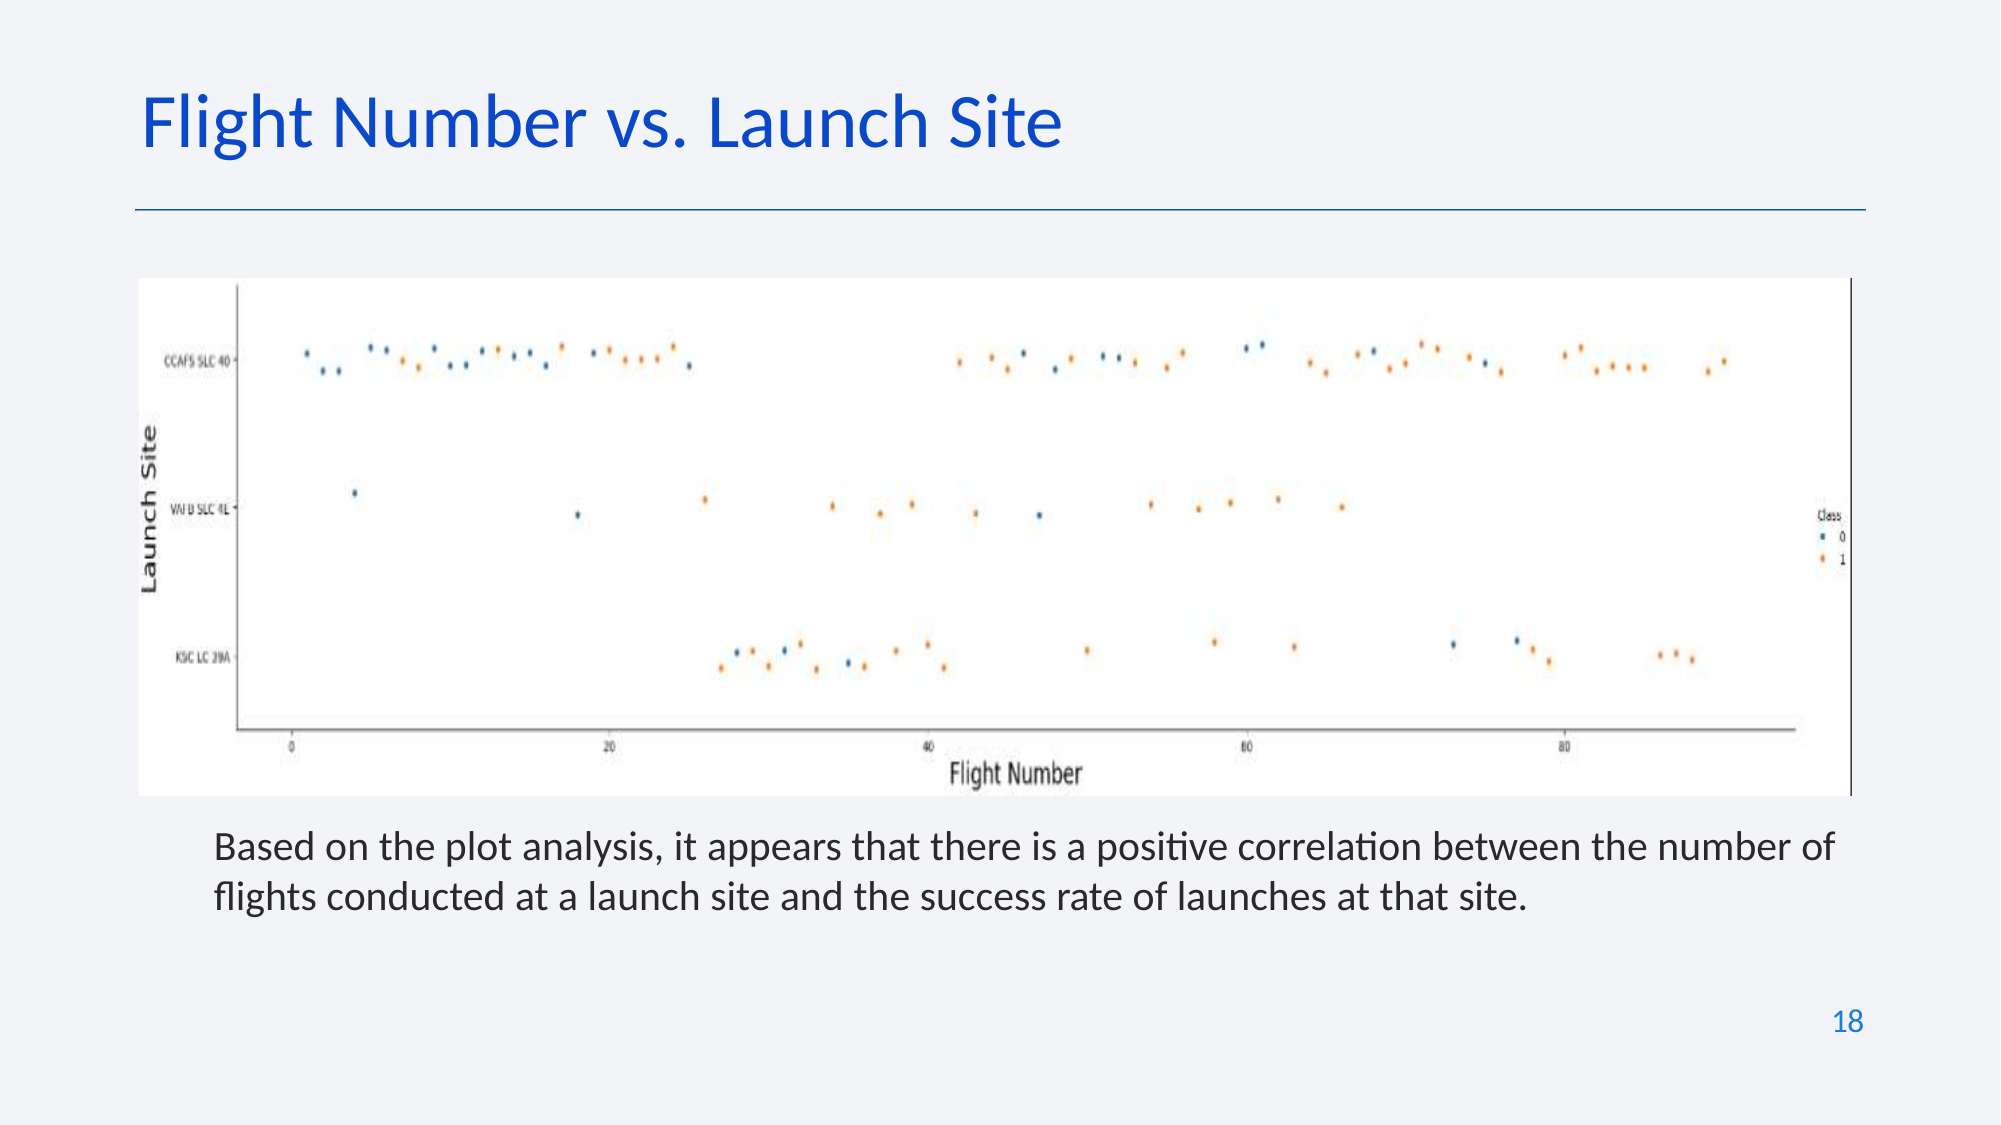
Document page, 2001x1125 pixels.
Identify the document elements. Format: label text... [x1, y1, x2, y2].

slide_number 18 [1824, 1005, 1873, 1125]
picture [0, 0, 2000, 1125]
text_box Based on the plot analysis, it appears that there is a positive correlation between the number of flights conducted at a launch site and the success rate of launches at that site. [211, 817, 1838, 920]
title Flight Number vs. Launch Site [84, 25, 1818, 259]
